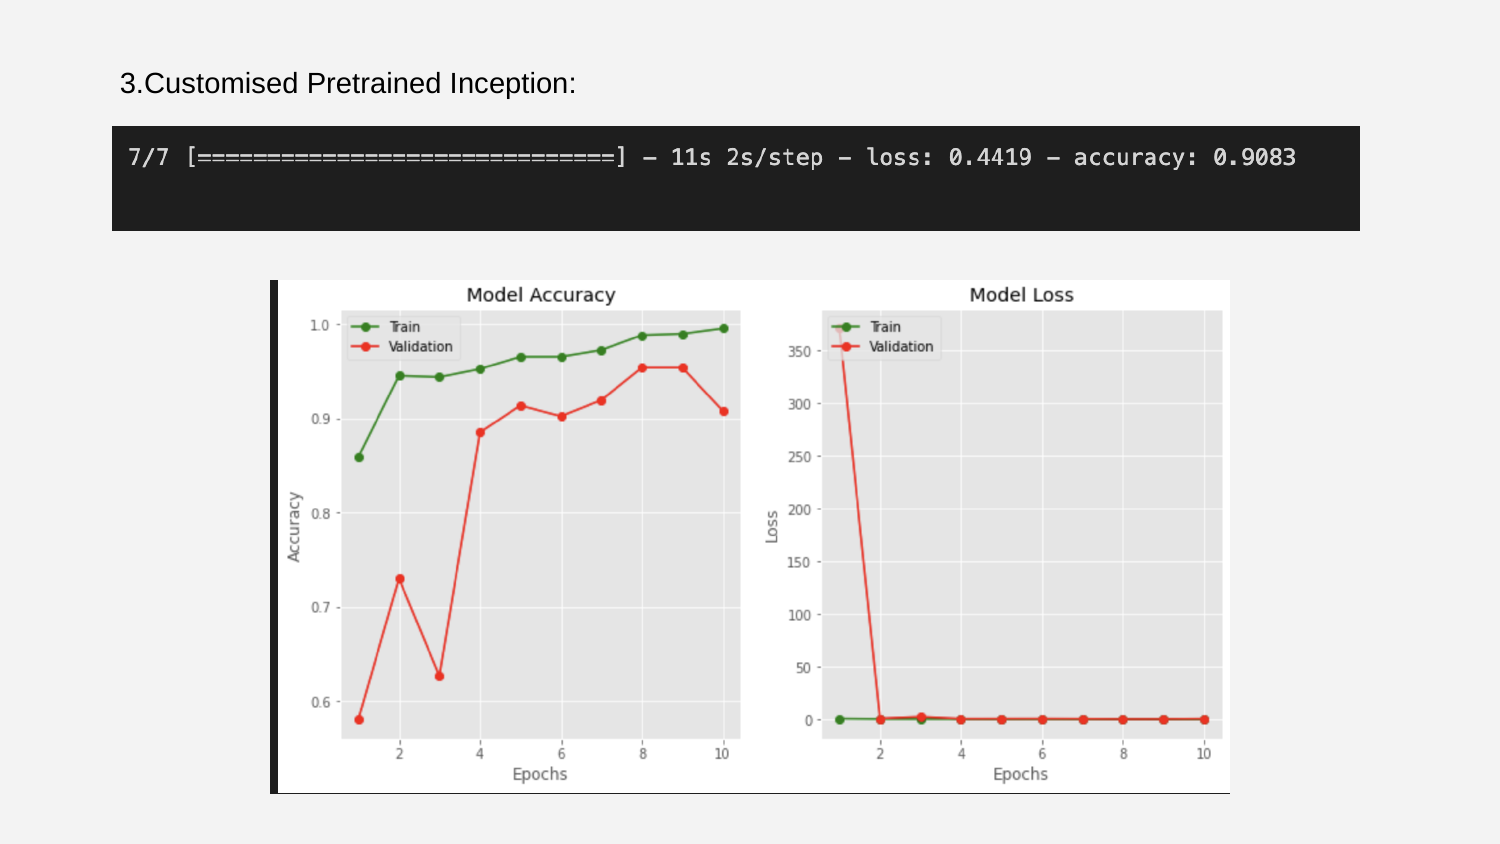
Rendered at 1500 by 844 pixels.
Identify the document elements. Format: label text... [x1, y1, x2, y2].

text_box 3.Customised Pretrained Inception: [104, 57, 593, 142]
picture [269, 279, 1231, 794]
picture [111, 126, 1360, 231]
